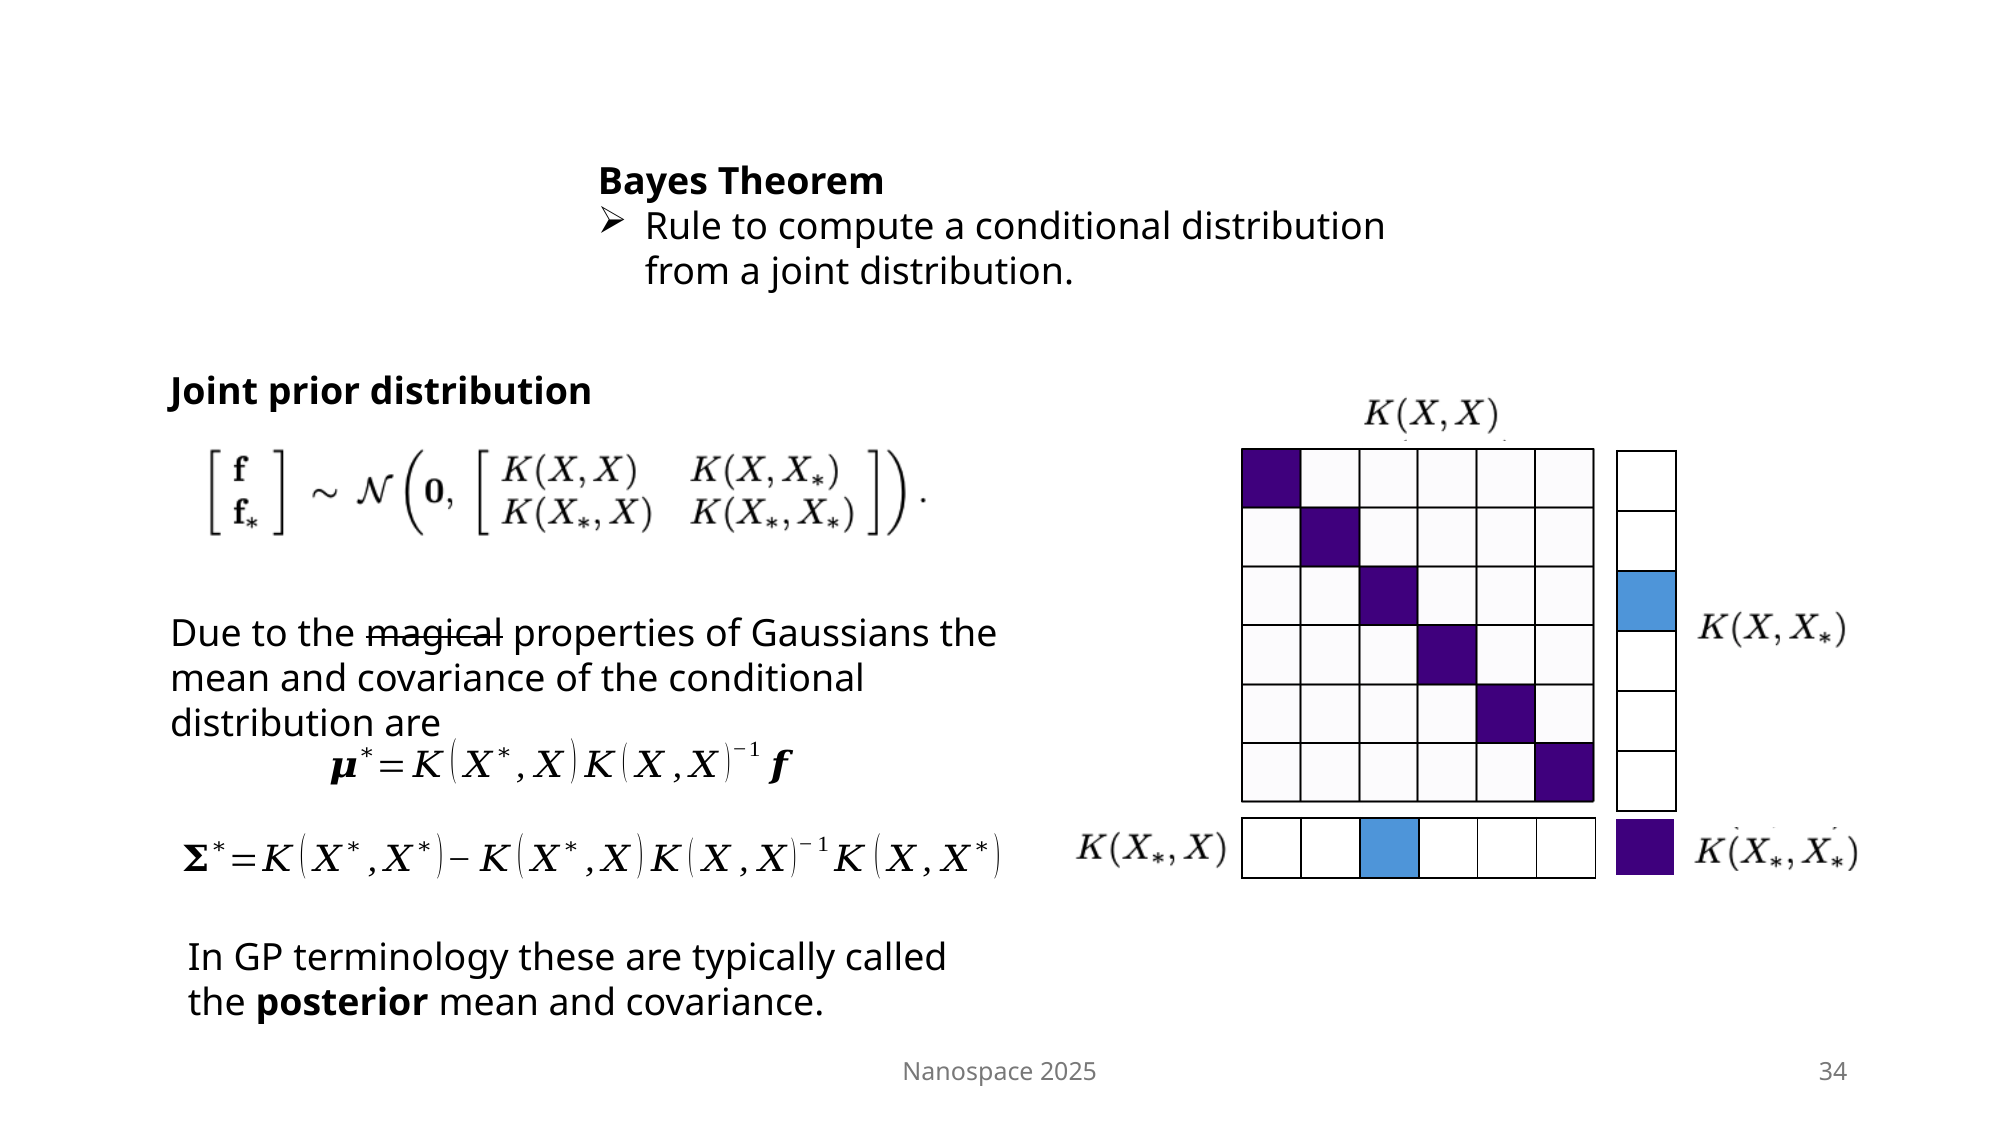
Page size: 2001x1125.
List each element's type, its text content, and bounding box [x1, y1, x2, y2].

picture [1692, 601, 1861, 651]
table_header [1537, 819, 1595, 877]
table_header [1302, 819, 1359, 877]
picture [1233, 443, 1601, 819]
slide_number 34 [1412, 1042, 1863, 1103]
picture [1682, 826, 1858, 872]
footer Nanospace 2025 [662, 1042, 1338, 1103]
text_box Due to the magical properties of Gaussians the mean and covariance of the conditional distribution are [155, 601, 1088, 752]
table_header [1243, 819, 1300, 877]
text_box Bayes Theorem Rule to compute a conditional distribution from a joint distribution. [583, 149, 1417, 300]
table_header [1420, 819, 1477, 877]
picture [1363, 391, 1507, 441]
table_cell [1618, 572, 1675, 630]
table_header [1478, 819, 1536, 877]
picture [1070, 829, 1238, 879]
table_header [1616, 819, 1674, 875]
table_header [1618, 452, 1675, 510]
table_cell [1618, 752, 1675, 810]
table_header [1361, 819, 1418, 877]
table_cell [1618, 692, 1675, 750]
picture [176, 411, 947, 549]
text_box Joint prior distribution [155, 360, 738, 420]
table_cell [1618, 632, 1675, 690]
text_box In GP terminology these are typically called the posterior mean and covariance. [173, 925, 993, 1031]
table_cell [1618, 512, 1675, 570]
